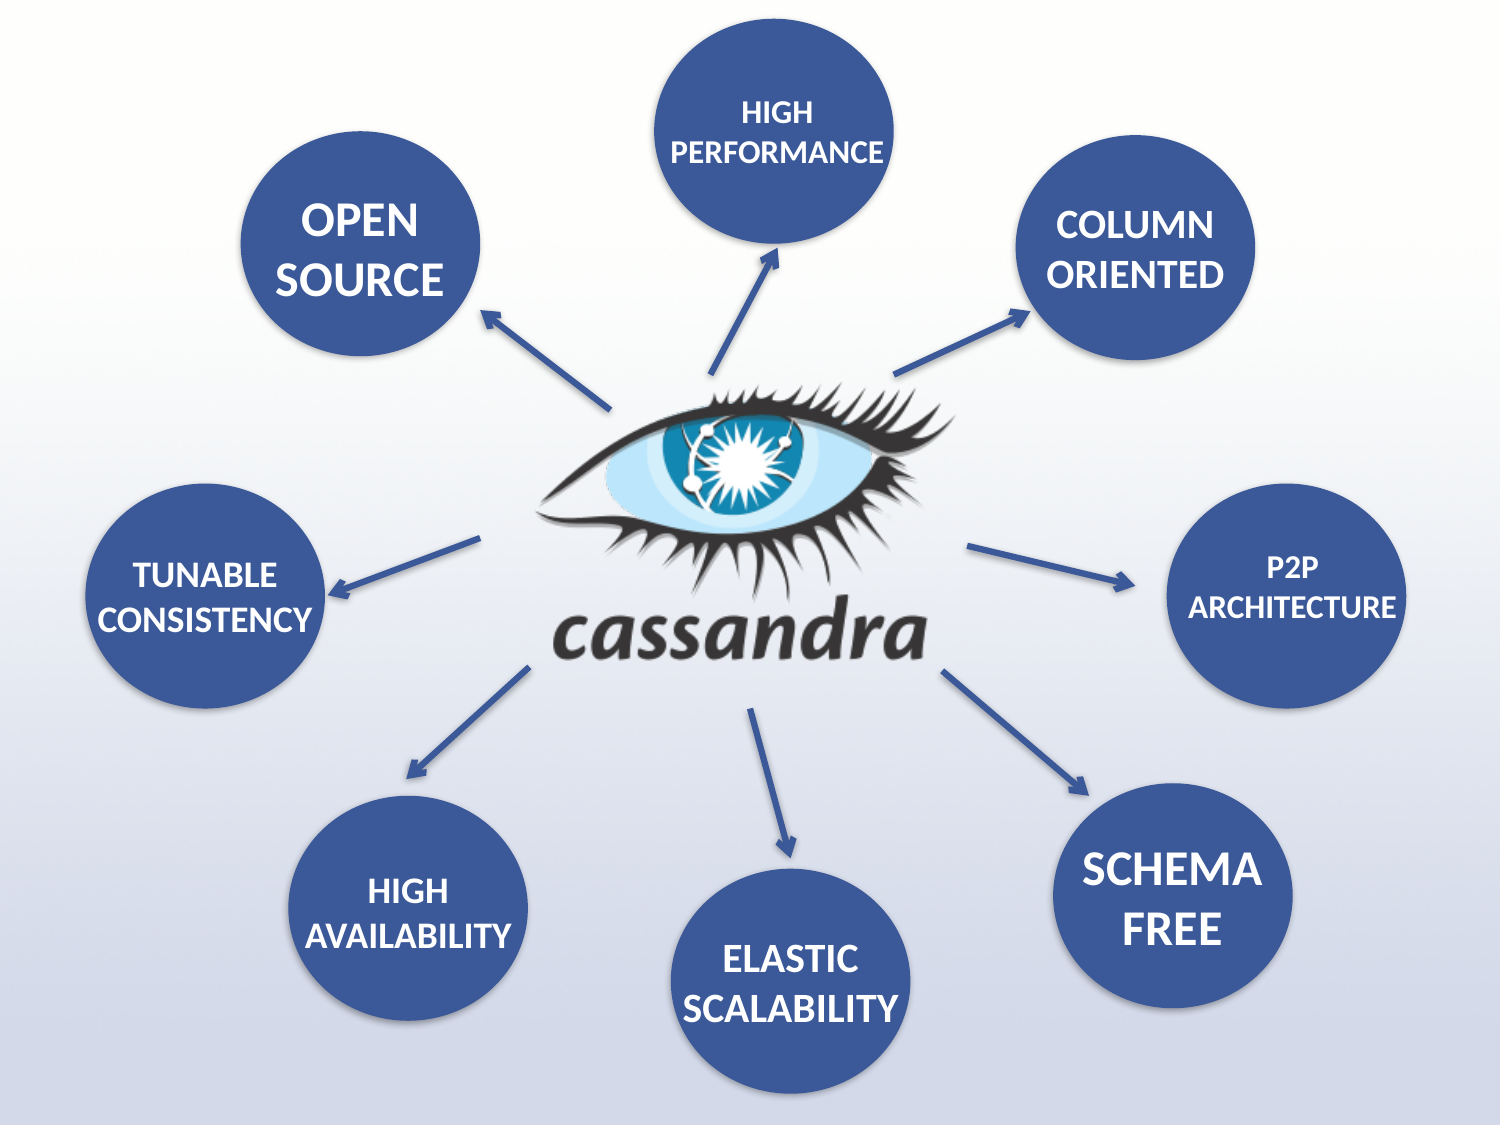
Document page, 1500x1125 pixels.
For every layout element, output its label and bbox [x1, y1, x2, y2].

text_box [749, 708, 791, 859]
text_box [479, 309, 611, 411]
text_box [328, 537, 481, 597]
text_box [405, 666, 530, 780]
text_box [710, 247, 778, 375]
text_box [893, 310, 1031, 375]
text_box [966, 545, 1136, 587]
picture [0, 0, 1500, 1125]
text_box [941, 670, 1090, 797]
